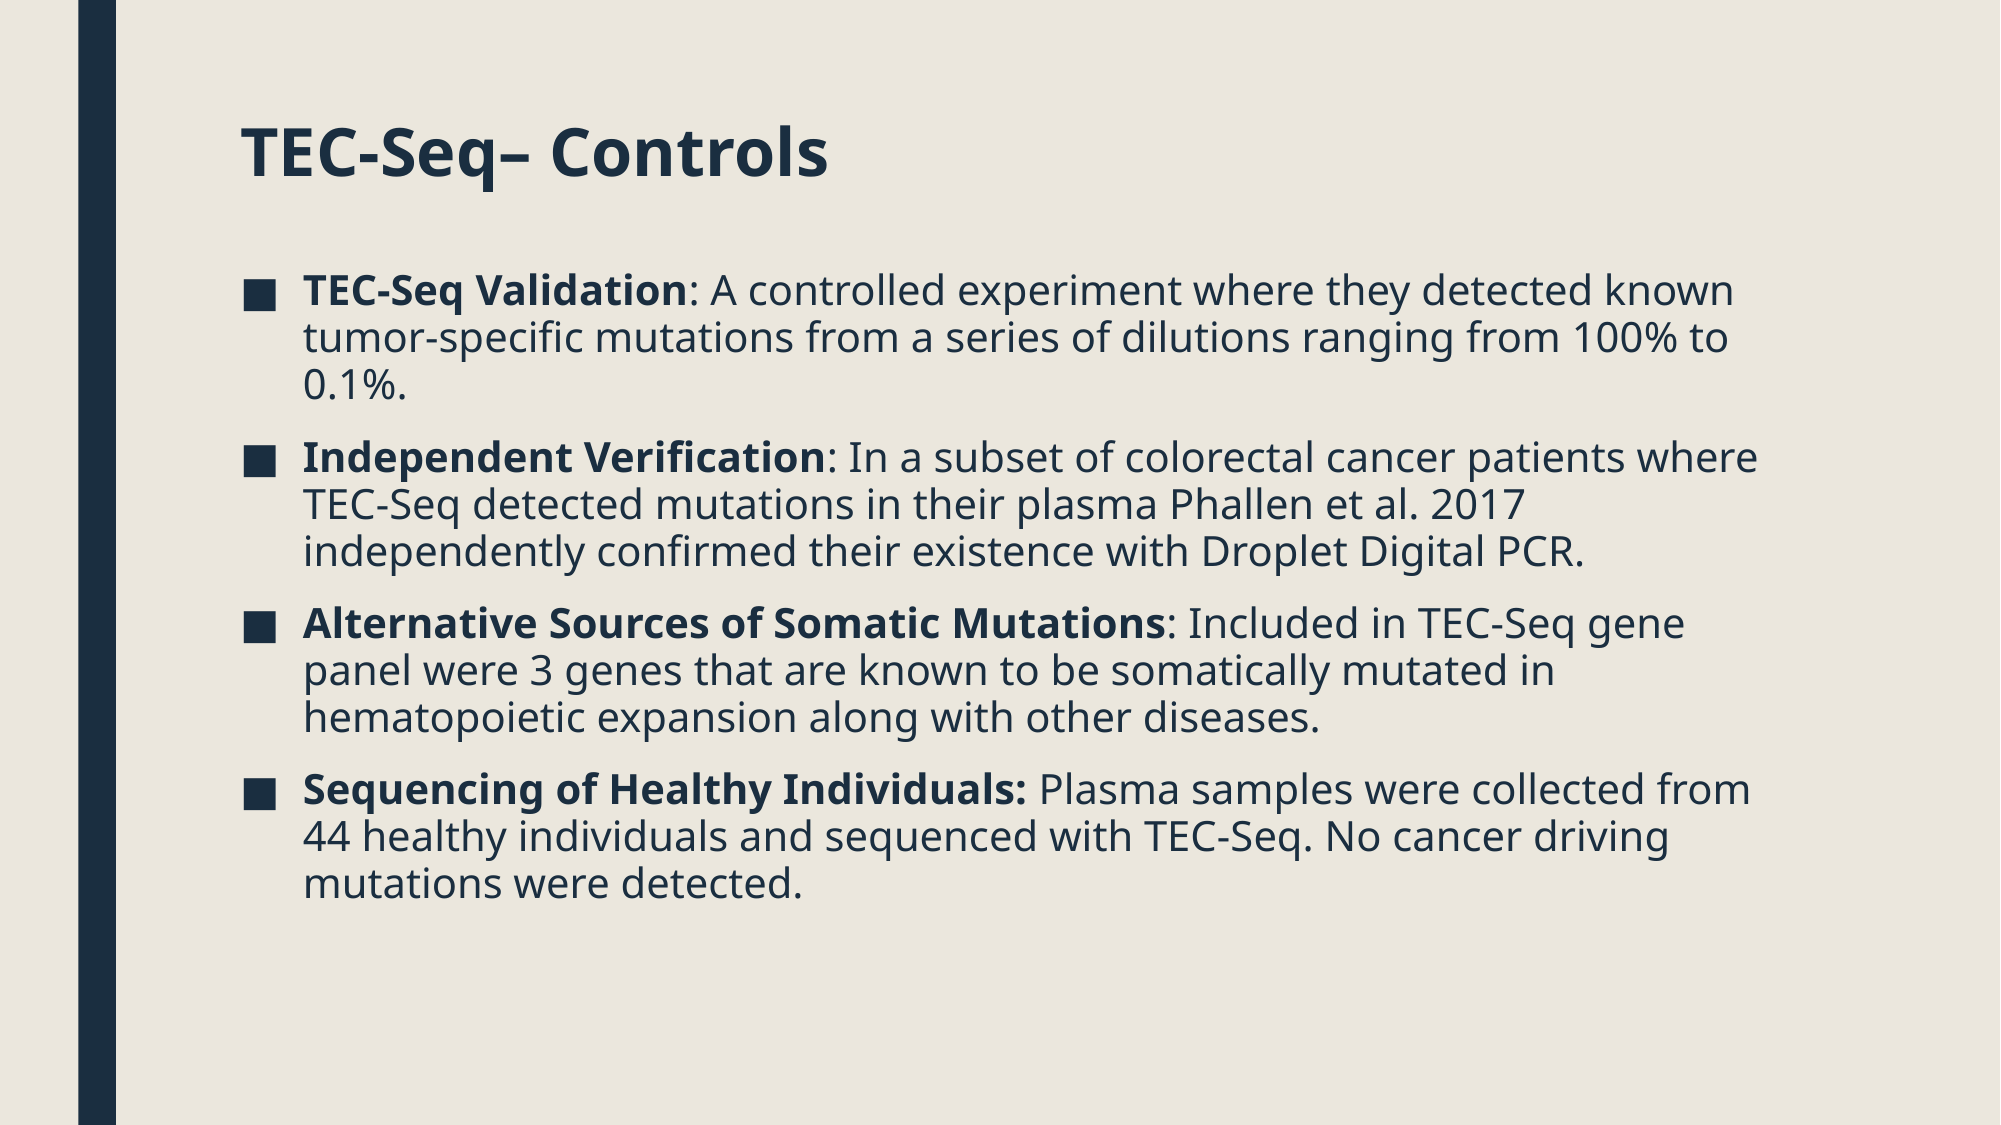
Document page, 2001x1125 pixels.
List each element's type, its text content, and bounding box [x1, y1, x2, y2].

title TEC-Seq– Controls [225, 112, 1800, 234]
list TEC-Seq Validation: A controlled experiment where they detected known tumor-specific mutations from a series of dilutions ranging from 100% to 0.1%. Independent Verification: In a subset of colorectal cancer patients where TEC-Seq detected mutations in their plasma Phallen et al. 2017 independently confirmed their existence with Droplet Digital PCR. Alternative Sources of Somatic Mutations: Included in TEC-Seq gene panel were 3 genes that are known to be somatically mutated in hematopoietic expansion along with other diseases. Sequencing of Healthy Individuals: Plasma samples were collected from 44 healthy individuals and sequenced with TEC-Seq. No cancer driving mutations were detected. [225, 260, 1800, 963]
